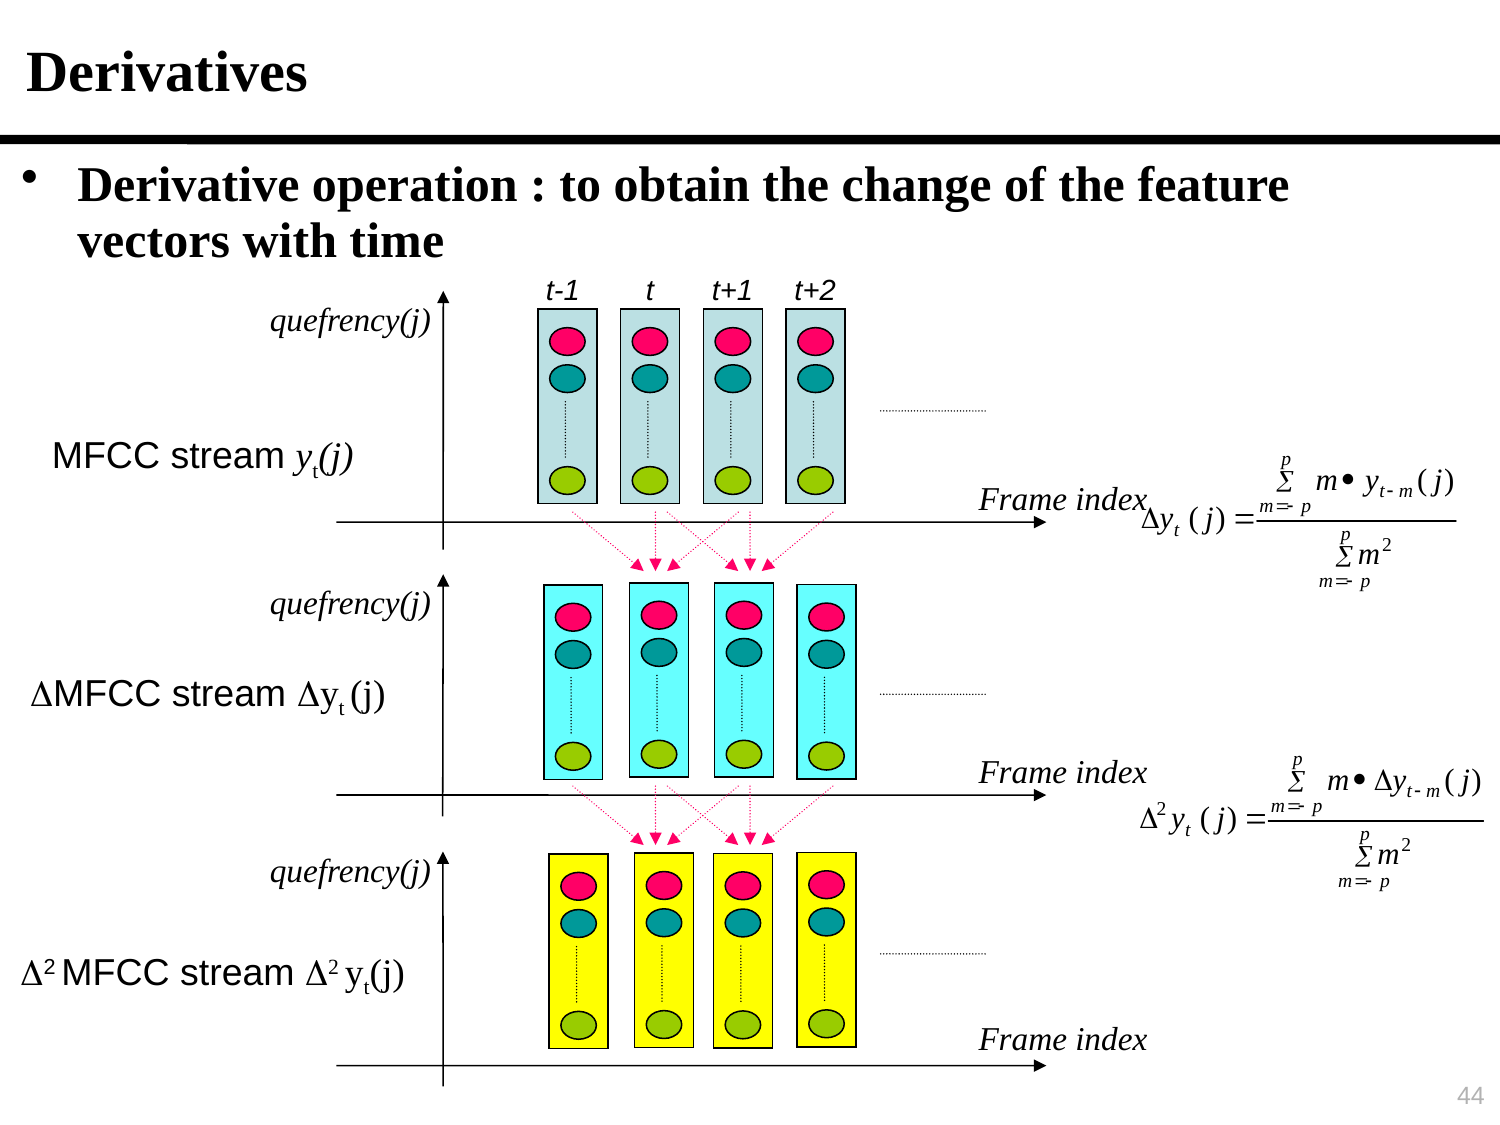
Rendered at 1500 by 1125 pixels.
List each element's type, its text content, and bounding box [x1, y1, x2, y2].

text_box [724, 832, 739, 846]
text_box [714, 582, 774, 778]
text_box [1135, 444, 1465, 600]
slide_number 44 [1162, 1065, 1500, 1125]
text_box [629, 582, 689, 778]
text_box [761, 558, 776, 572]
text_box t-1 t t+1 t+2 [499, 255, 852, 316]
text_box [785, 308, 846, 504]
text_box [537, 308, 598, 504]
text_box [543, 584, 603, 780]
list Derivative operation : to obtain the change of the feature vectors with time [5, 147, 1459, 969]
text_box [703, 308, 763, 504]
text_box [634, 852, 694, 1048]
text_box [548, 853, 609, 1049]
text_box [1133, 744, 1492, 900]
text_box [743, 558, 757, 572]
text_box [630, 832, 644, 846]
text_box [630, 558, 644, 572]
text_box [713, 853, 773, 1049]
title Derivatives [11, 11, 1488, 124]
text_box [667, 558, 681, 572]
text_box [796, 852, 857, 1048]
text_box Frame index [963, 742, 1134, 798]
text_box Frame index [963, 469, 1130, 525]
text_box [796, 584, 857, 780]
text_box [444, 1064, 1047, 1072]
text_box [724, 558, 739, 572]
text_box quefrency(j) [255, 574, 447, 629]
text_box [761, 832, 776, 846]
text_box [743, 832, 757, 846]
text_box [649, 832, 662, 846]
text_box quefrency(j) [255, 290, 447, 346]
text_box quefrency(j) [255, 841, 447, 897]
text_box MFCC stream yt(j) [37, 423, 369, 490]
text_box [649, 558, 662, 572]
text_box [667, 832, 681, 846]
text_box MFCC stream yt (j) [30, 668, 443, 720]
text_box 2 MFCC stream 2 yt(j) [5, 940, 435, 1007]
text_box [620, 308, 680, 504]
text_box Frame index [963, 1009, 1163, 1064]
